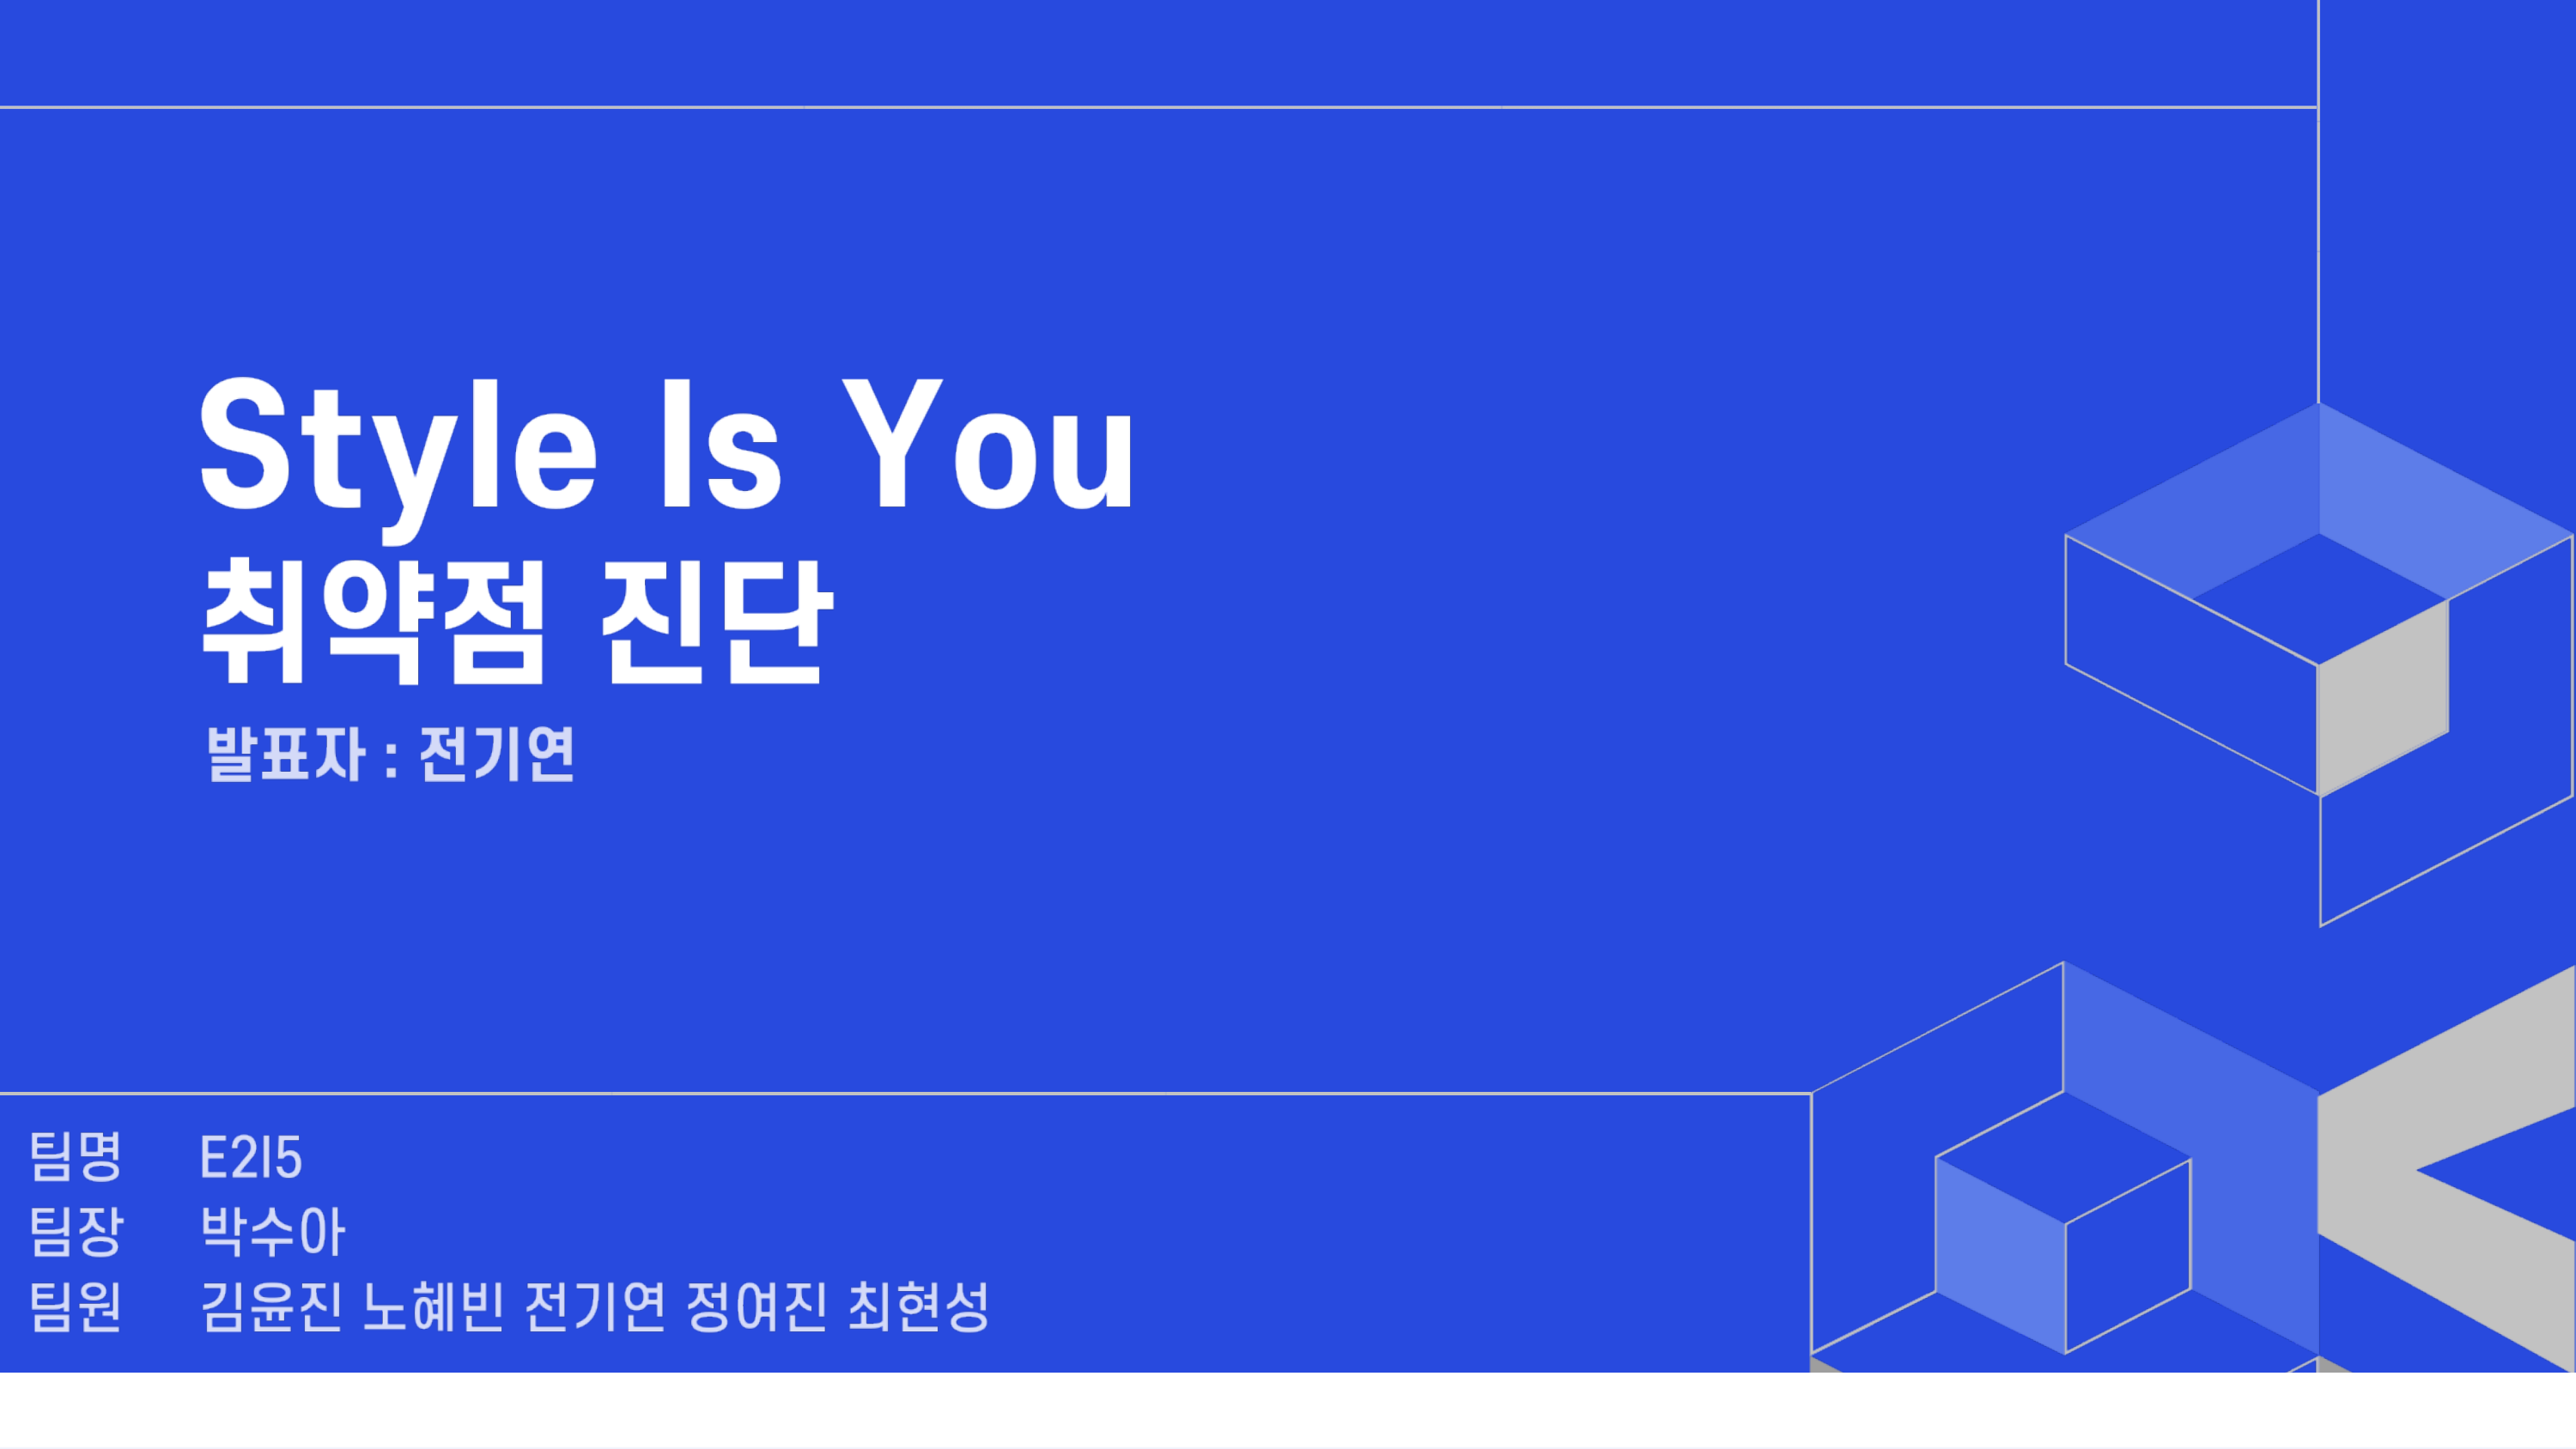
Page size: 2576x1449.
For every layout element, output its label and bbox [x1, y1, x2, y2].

text_box [0, 1373, 2576, 1449]
picture [7, 1103, 1045, 1399]
picture [142, 281, 1265, 849]
text_box [0, 0, 2576, 1373]
